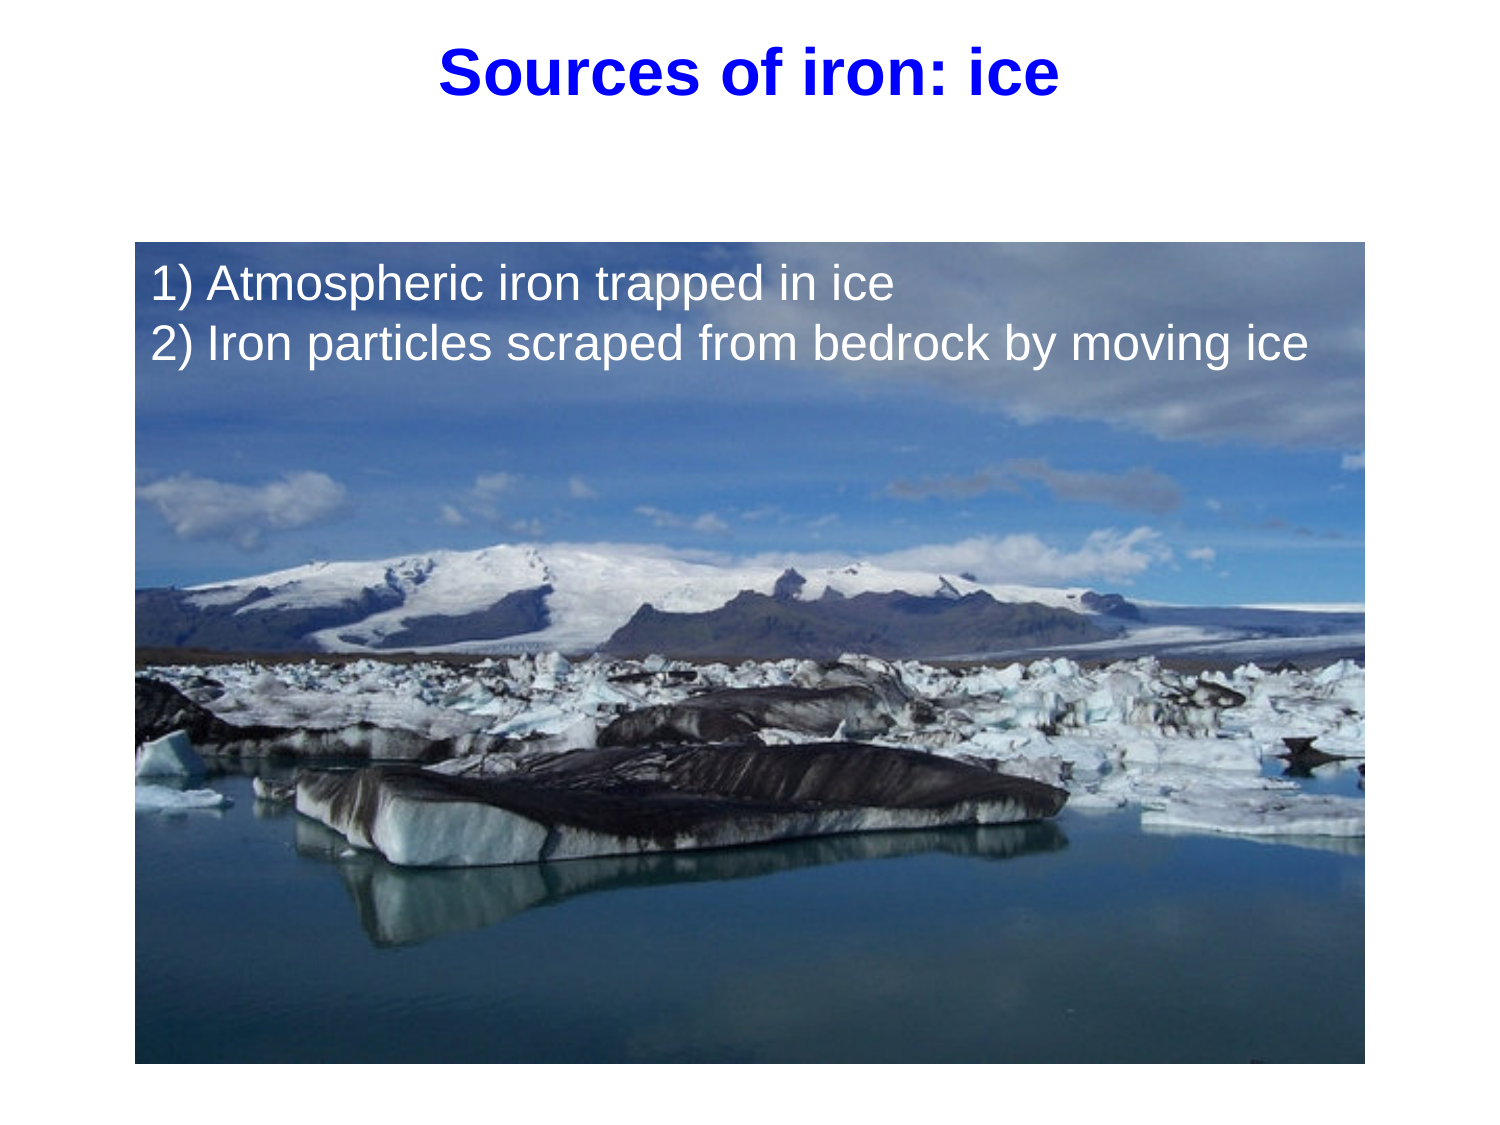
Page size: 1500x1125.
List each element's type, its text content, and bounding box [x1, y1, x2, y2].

picture [135, 242, 1365, 1064]
text_box Sources of iron: ice [0, 0, 1500, 137]
